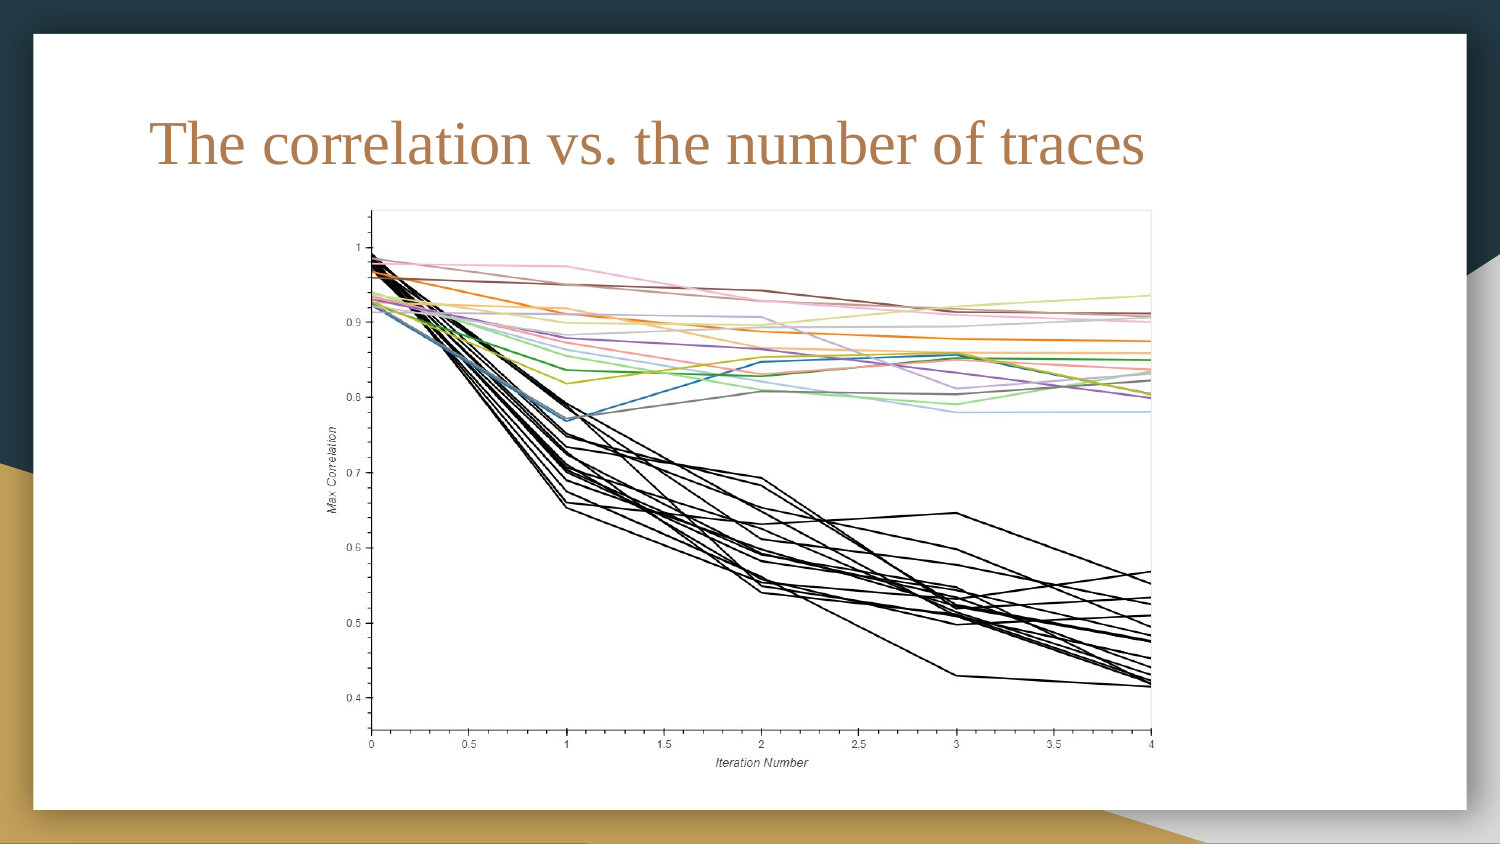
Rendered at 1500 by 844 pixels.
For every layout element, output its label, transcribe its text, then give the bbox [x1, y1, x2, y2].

picture [320, 199, 1180, 773]
title The correlation vs. the number of traces [134, 87, 1366, 244]
